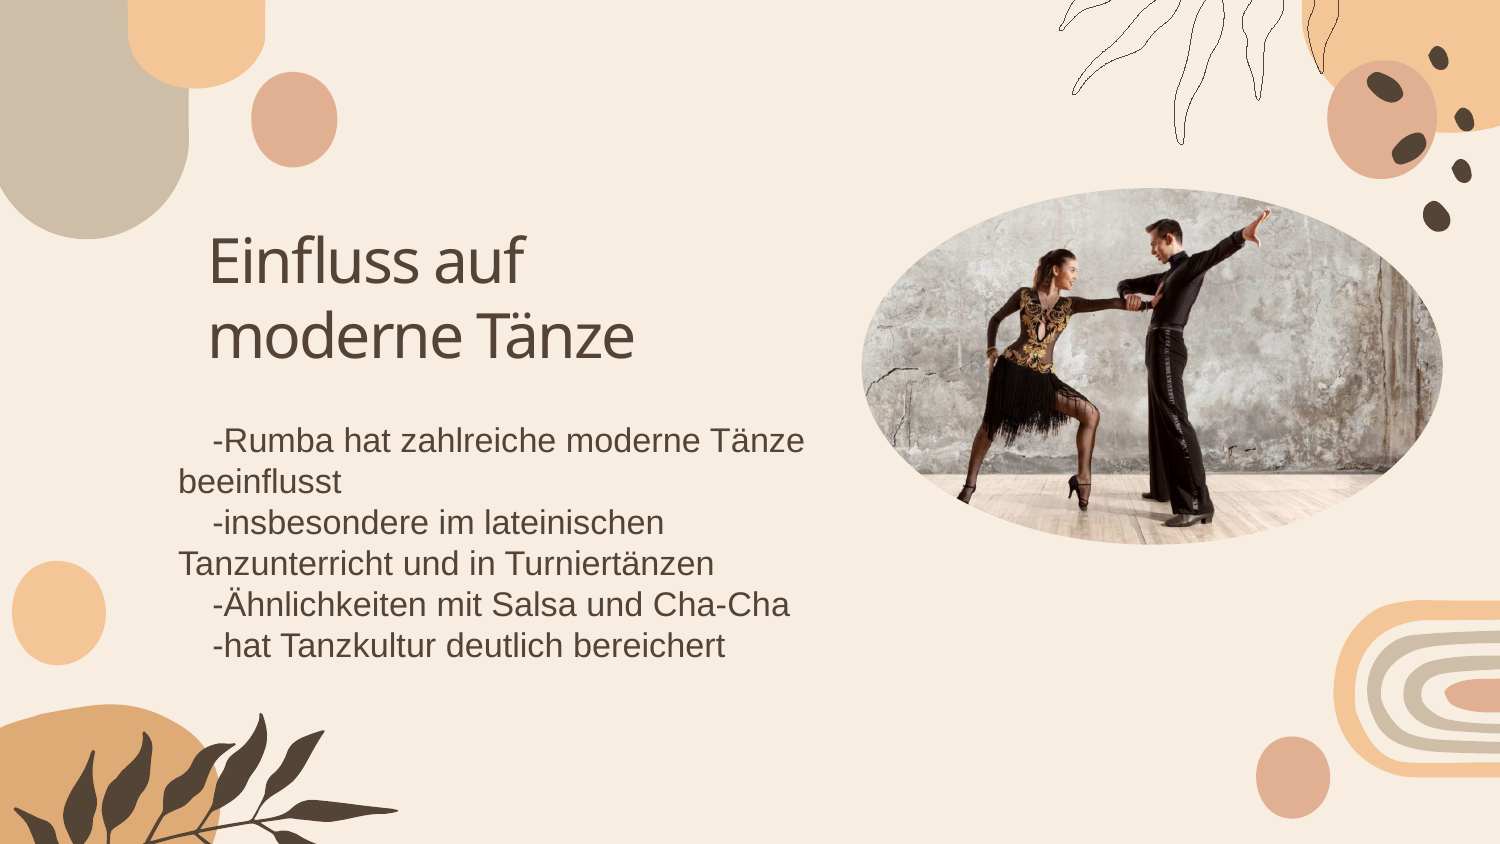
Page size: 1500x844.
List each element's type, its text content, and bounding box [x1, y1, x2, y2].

text_box [1072, 0, 1181, 95]
title Einfluss auf moderne Tänze [192, 142, 772, 387]
text_box [1242, 0, 1284, 101]
picture [861, 187, 1443, 545]
text_box [1174, 0, 1225, 145]
list -Rumba hat zahlreiche moderne Tänze beeinflusst -insbesondere im lateinischen Tanzunterricht und in Turniertänzen -Ähnlichkeiten mit Salsa und Cha-Cha -hat Tanzkultur deutlich bereichert [162, 402, 861, 719]
text_box [1059, 0, 1111, 31]
text_box [1307, 0, 1339, 74]
